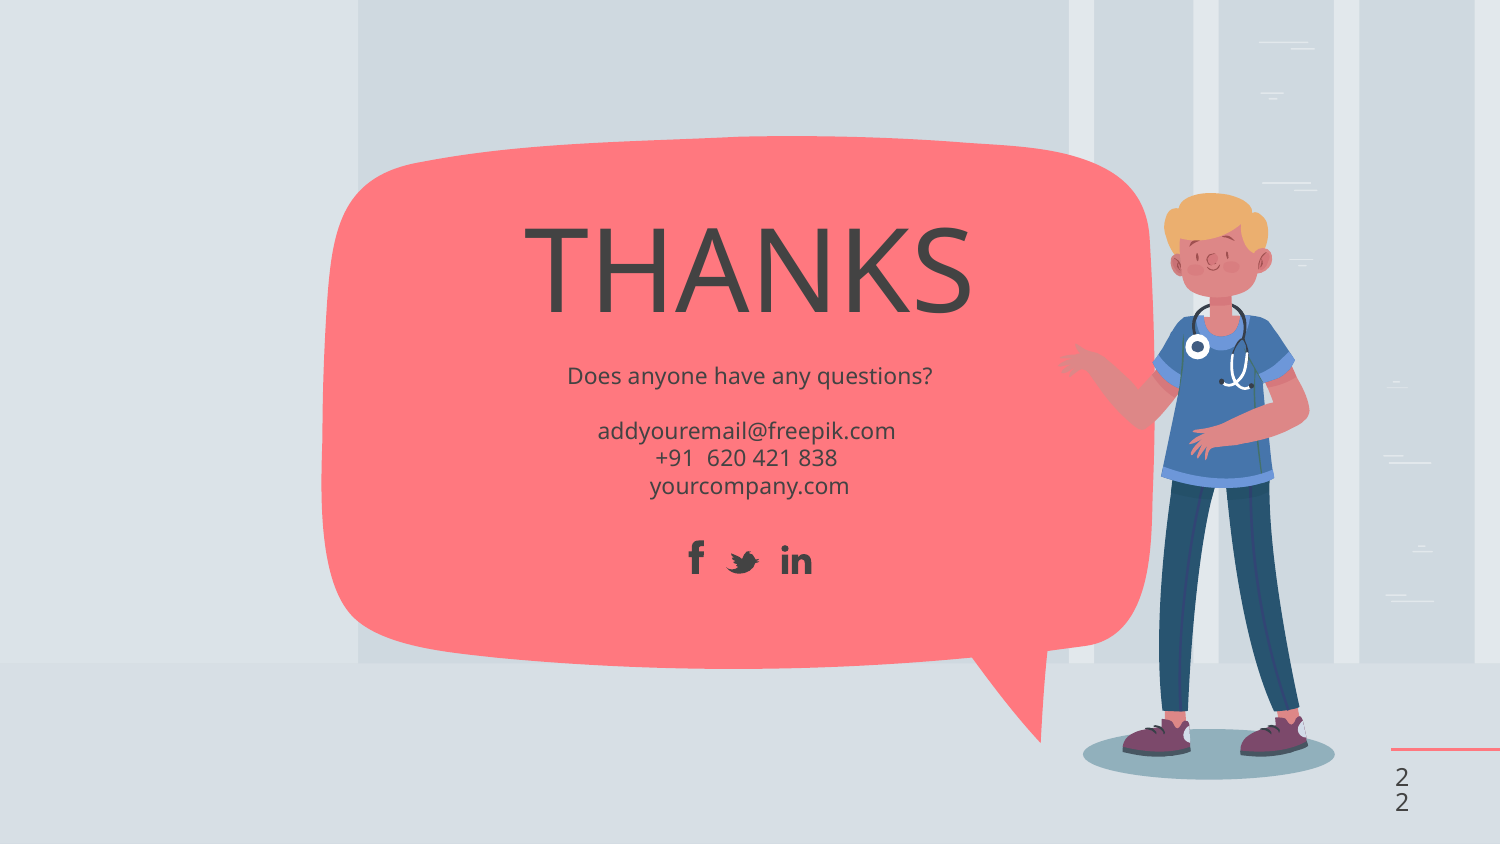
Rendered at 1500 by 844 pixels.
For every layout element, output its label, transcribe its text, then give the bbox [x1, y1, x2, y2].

text_box [726, 550, 760, 574]
text_box [791, 554, 812, 574]
slide_number 22 [1380, 745, 1432, 811]
text_box [688, 540, 704, 574]
title THANKS [409, 191, 1091, 352]
text_box [781, 545, 789, 552]
text_box [781, 554, 789, 574]
subtitle Does anyone have any questions? addyouremail@freepik.com +91 620 421 838 yourcompany.com [455, 346, 1045, 660]
